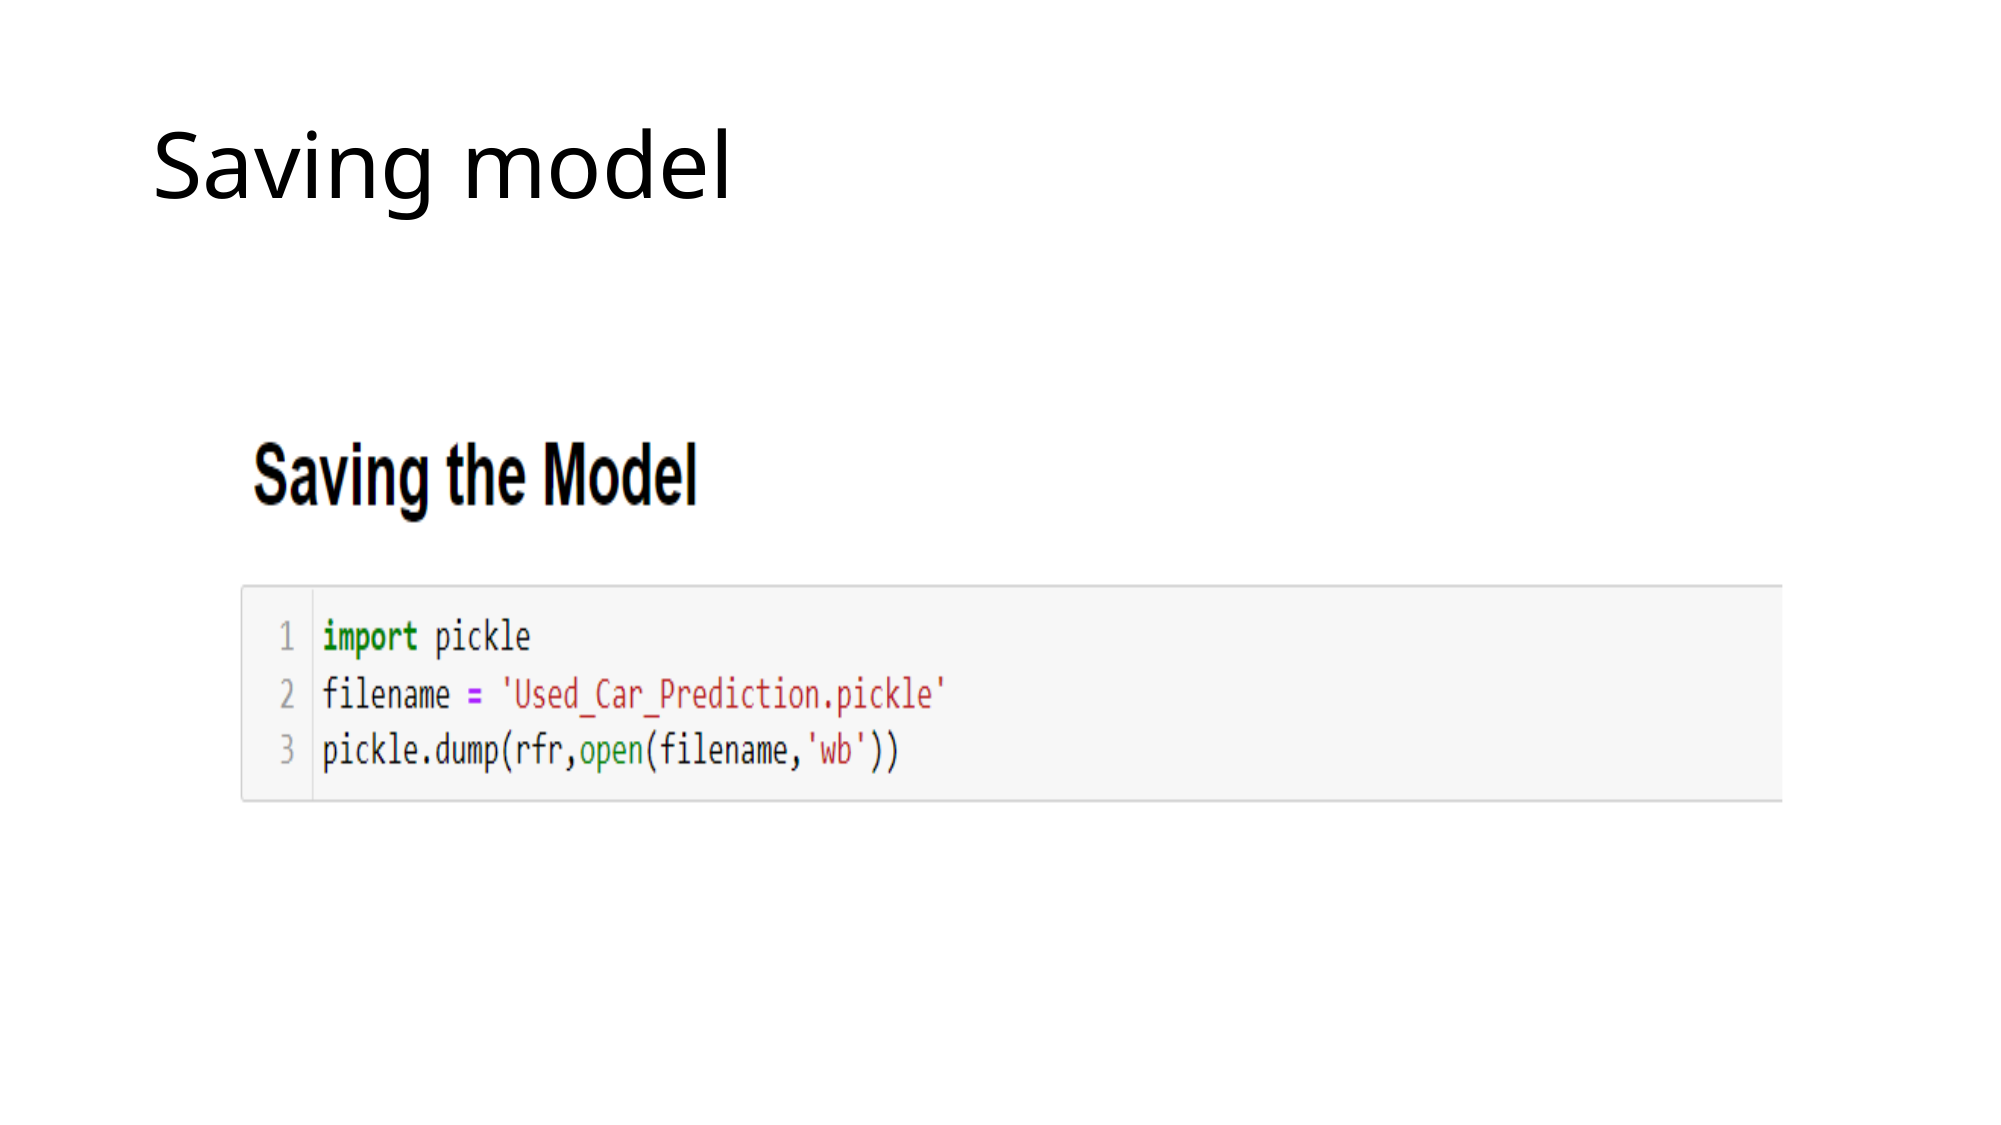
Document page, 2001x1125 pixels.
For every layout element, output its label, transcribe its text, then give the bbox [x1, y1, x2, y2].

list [232, 370, 1783, 823]
title Saving model [137, 59, 1863, 278]
